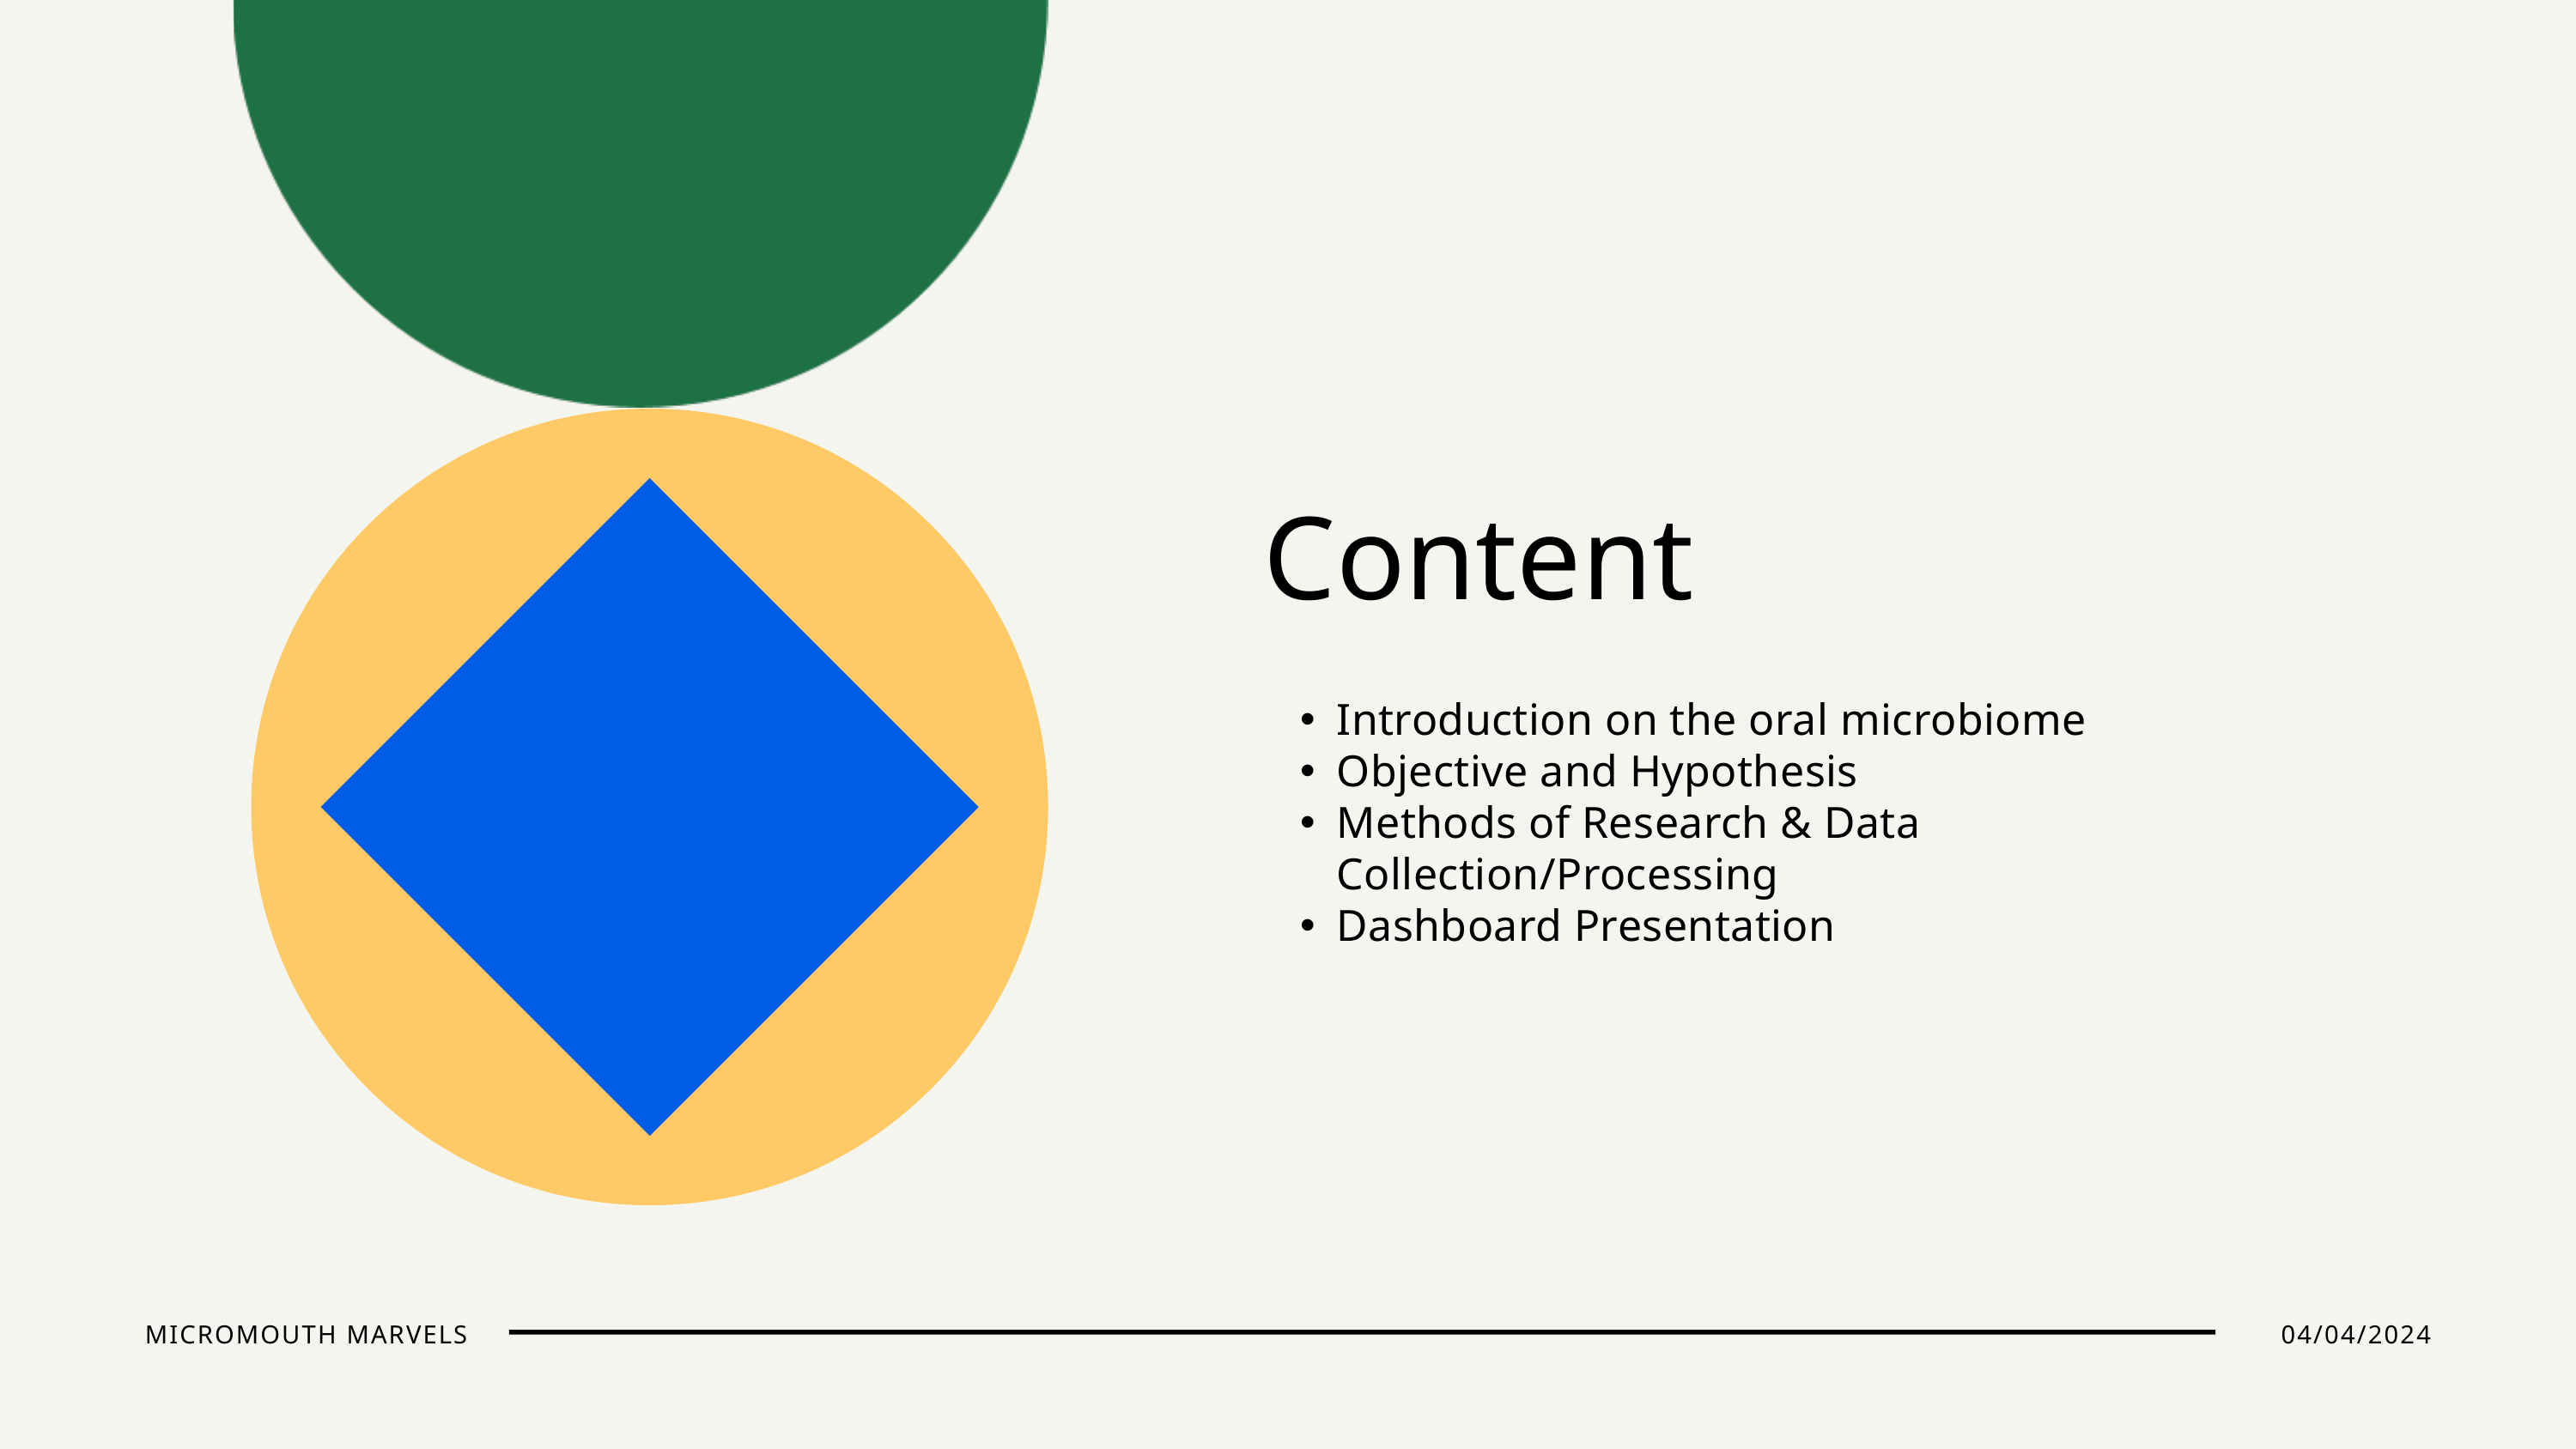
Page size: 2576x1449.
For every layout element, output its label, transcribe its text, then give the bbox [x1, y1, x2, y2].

text_box 04/04/2024 [2222, 1319, 2432, 1349]
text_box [416, 573, 883, 1040]
text_box MICROMOUTH MARVELS [144, 1319, 505, 1349]
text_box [508, 1312, 2216, 1352]
text_box Introduction on the oral microbiome Objective and Hypothesis Methods of Research & Data Collection/Processing Dashboard Presentation [1263, 692, 2355, 950]
text_box Content [1263, 485, 2355, 623]
text_box [233, 0, 1048, 408]
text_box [251, 408, 1048, 1206]
